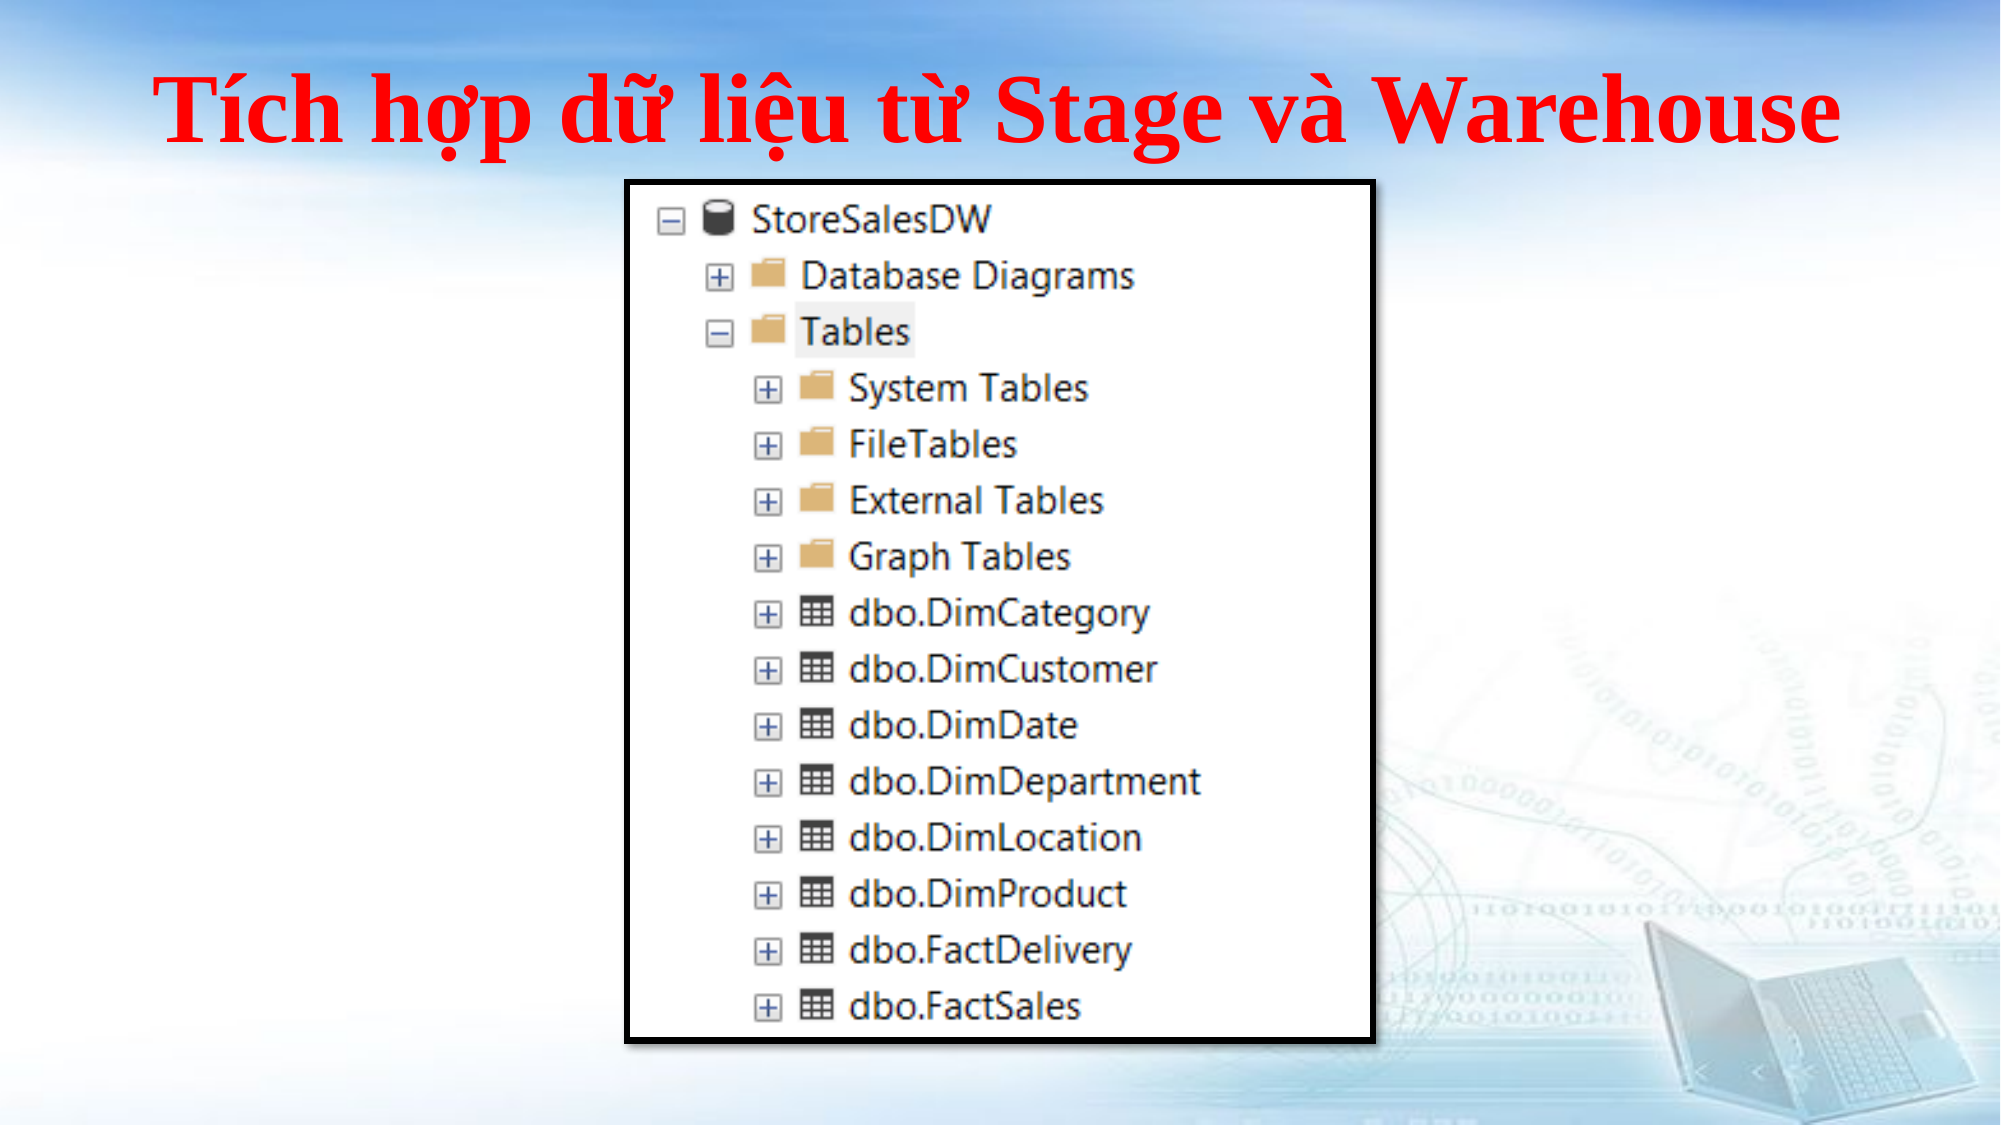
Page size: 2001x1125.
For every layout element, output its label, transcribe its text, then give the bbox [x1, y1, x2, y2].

title Tích hợp dữ liệu từ Stage và Warehouse [137, 35, 1863, 186]
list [629, 185, 1370, 1038]
picture [0, 0, 2001, 1125]
